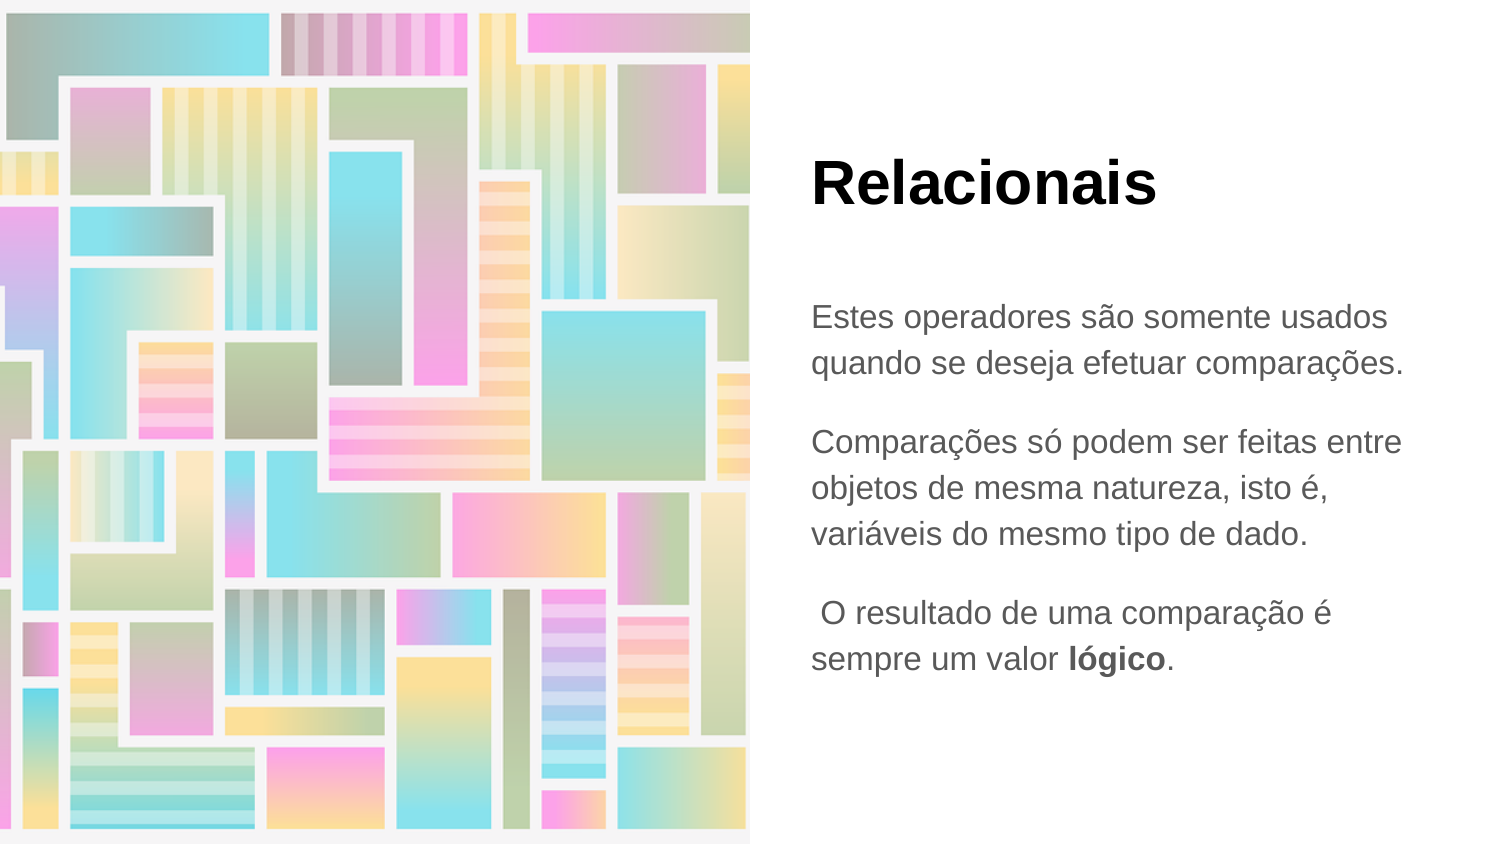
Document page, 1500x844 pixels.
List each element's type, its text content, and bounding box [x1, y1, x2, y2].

title Relacionais [796, 38, 1455, 233]
list Estes operadores são somente usados quando se deseja efetuar comparações. Comparações só podem ser feitas entre objetos de mesma natureza, isto é, variáveis do mesmo tipo de dado. O resultado de uma comparação é sempre um valor lógico. [796, 274, 1455, 765]
picture [0, 0, 751, 844]
